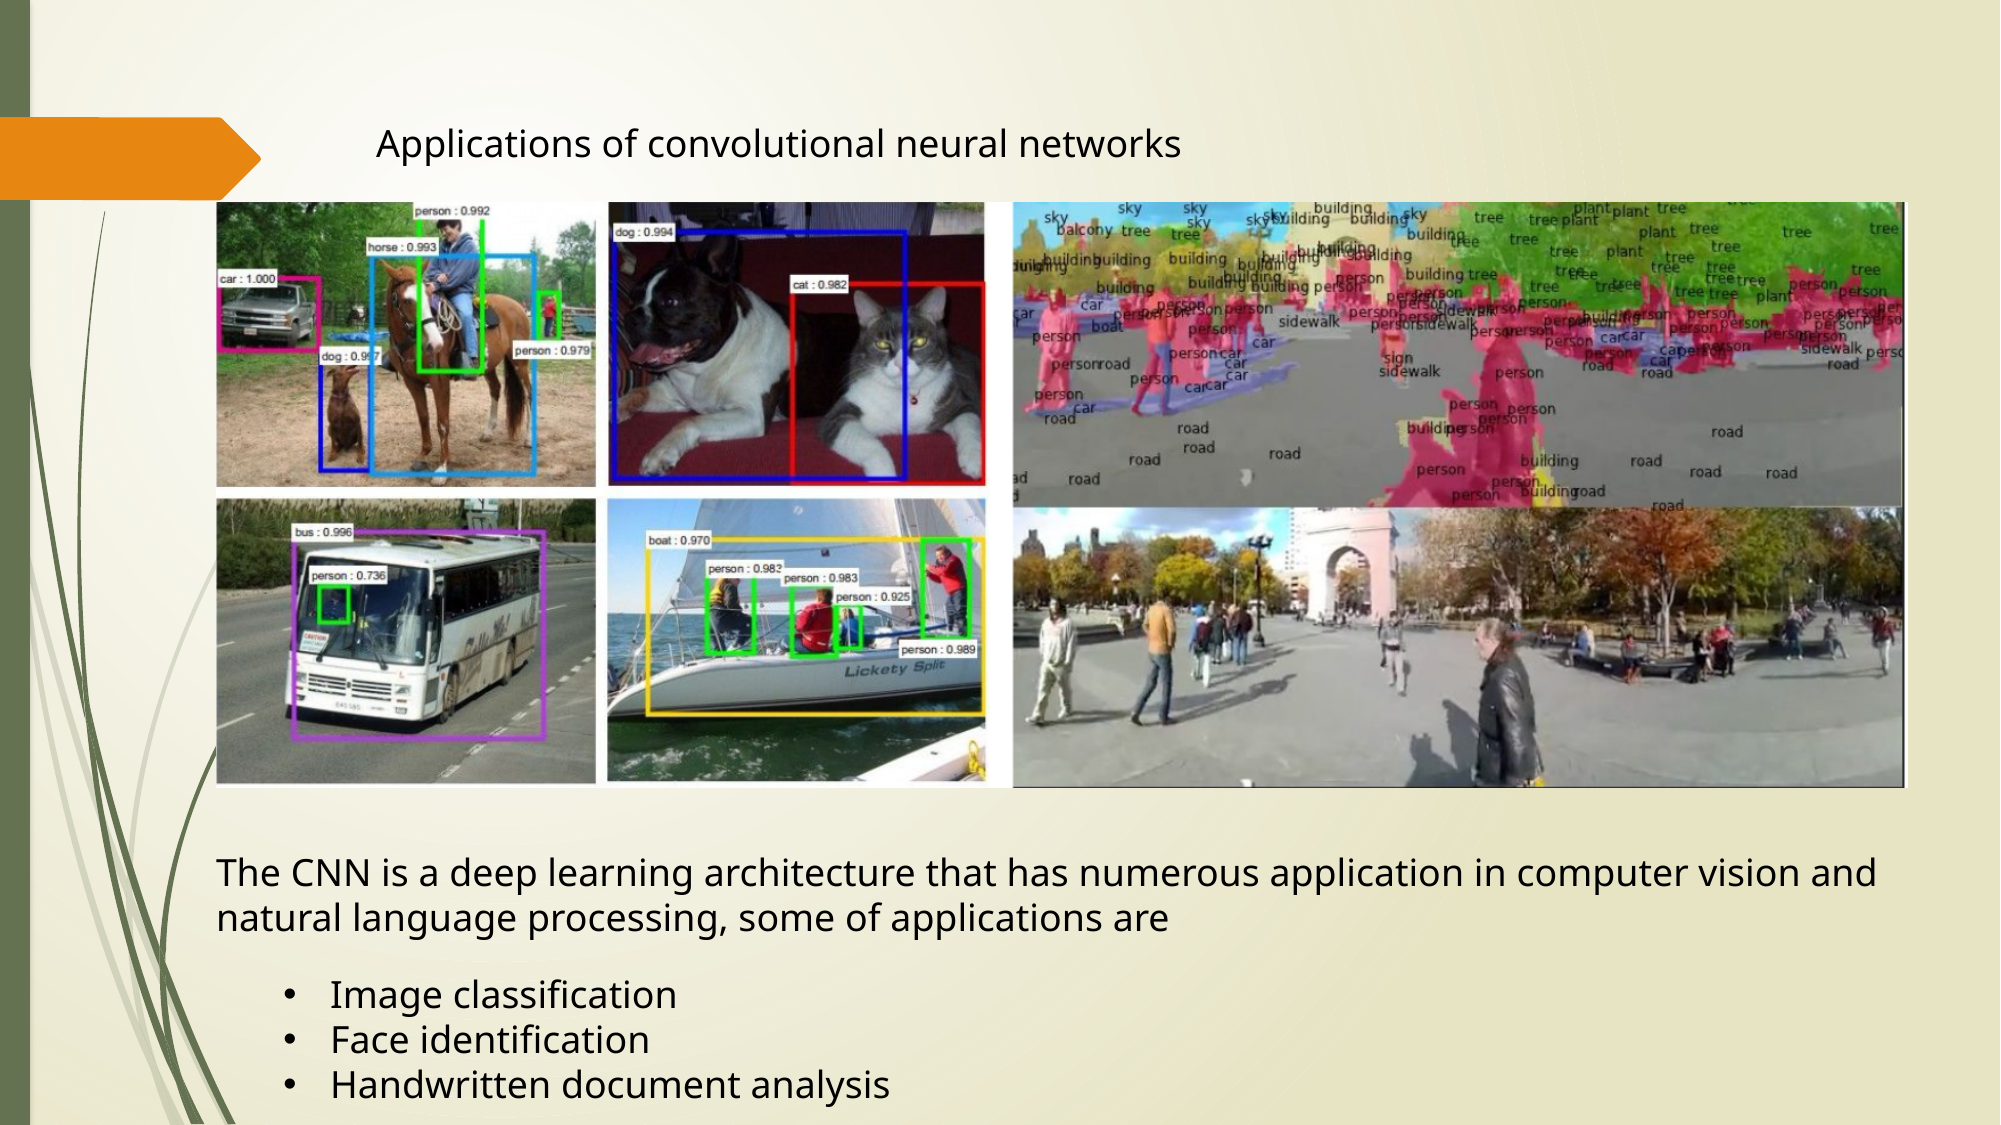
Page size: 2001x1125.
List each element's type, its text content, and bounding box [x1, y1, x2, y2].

text_box Applications of convolutional neural networks [361, 112, 1812, 173]
picture [216, 202, 1909, 788]
text_box The CNN is a deep learning architecture that has numerous application in computer vision and natural language processing, some of applications are [201, 841, 1923, 947]
text_box Image classification Face identification Handwritten document analysis [268, 963, 1830, 1114]
